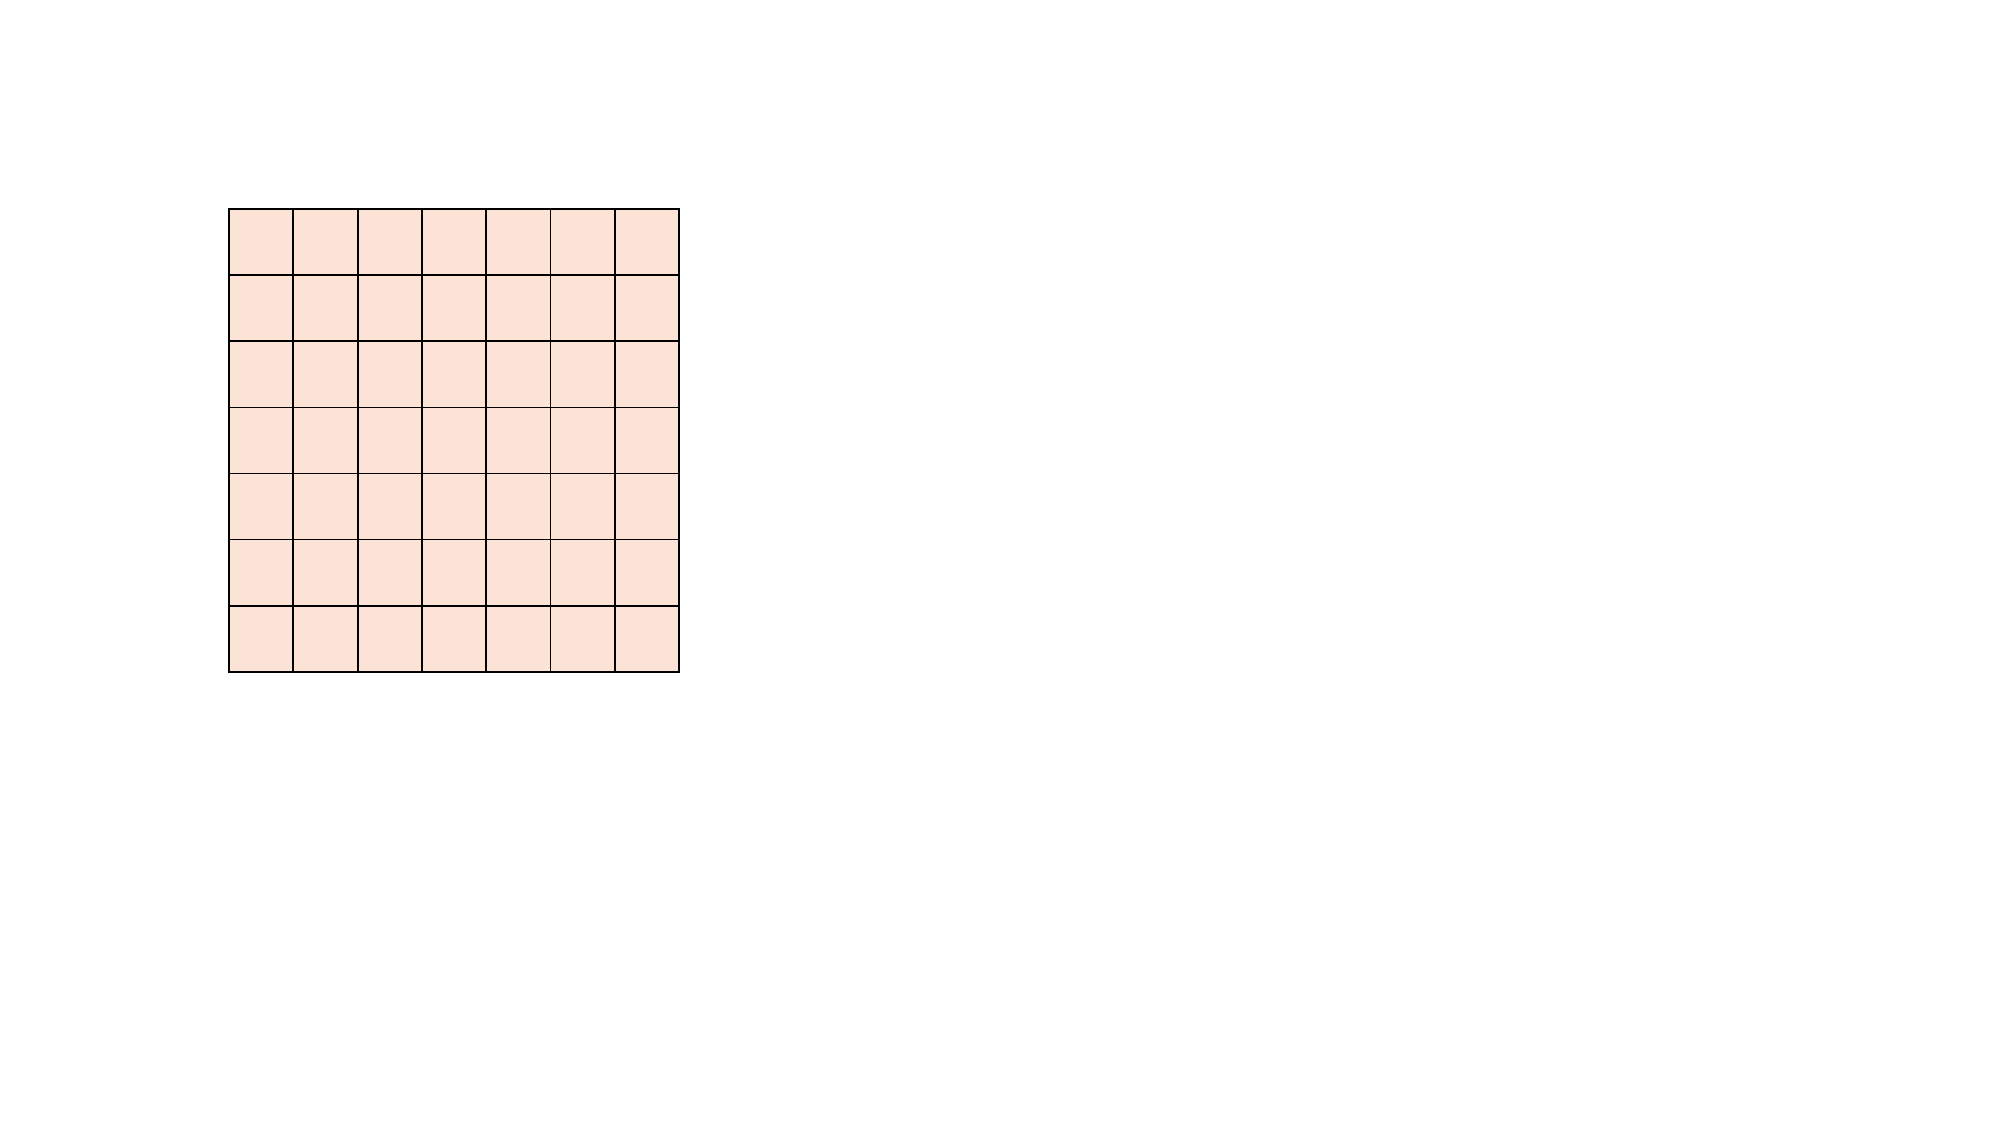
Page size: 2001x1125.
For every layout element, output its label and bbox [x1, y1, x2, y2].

table_cell [294, 342, 357, 407]
table_cell [230, 342, 292, 407]
table_cell [616, 607, 678, 671]
table_cell [551, 408, 614, 473]
table_header [423, 210, 485, 274]
table_cell [551, 342, 614, 407]
table_cell [294, 607, 357, 671]
table_cell [423, 408, 485, 473]
table_cell [294, 474, 357, 539]
table_cell [359, 474, 421, 539]
table_cell [230, 408, 292, 473]
table_cell [423, 540, 485, 605]
table_cell [359, 607, 421, 671]
table_cell [359, 342, 421, 407]
table_cell [294, 276, 357, 340]
table_cell [487, 276, 550, 340]
table_header [487, 210, 550, 274]
table_cell [616, 408, 678, 473]
table_cell [294, 540, 357, 605]
table_cell [359, 276, 421, 340]
table_header [359, 210, 421, 274]
table_cell [487, 342, 550, 407]
table_cell [230, 540, 292, 605]
table_cell [616, 342, 678, 407]
table_cell [230, 607, 292, 671]
table_cell [230, 276, 292, 340]
table_cell [616, 540, 678, 605]
table_cell [551, 607, 614, 671]
table_cell [359, 408, 421, 473]
table_cell [487, 408, 550, 473]
table_cell [423, 342, 485, 407]
table_cell [487, 474, 550, 539]
table_cell [423, 607, 485, 671]
table_cell [294, 408, 357, 473]
table_cell [551, 474, 614, 539]
table_cell [359, 540, 421, 605]
table_header [294, 210, 357, 274]
table_cell [230, 474, 292, 539]
table_cell [551, 540, 614, 605]
table_header [230, 210, 292, 274]
table_cell [616, 474, 678, 539]
table_header [616, 210, 678, 274]
table_cell [423, 474, 485, 539]
table_cell [487, 607, 550, 671]
table_cell [616, 276, 678, 340]
table_cell [487, 540, 550, 605]
table_cell [423, 276, 485, 340]
table_header [551, 210, 614, 274]
table_cell [551, 276, 614, 340]
